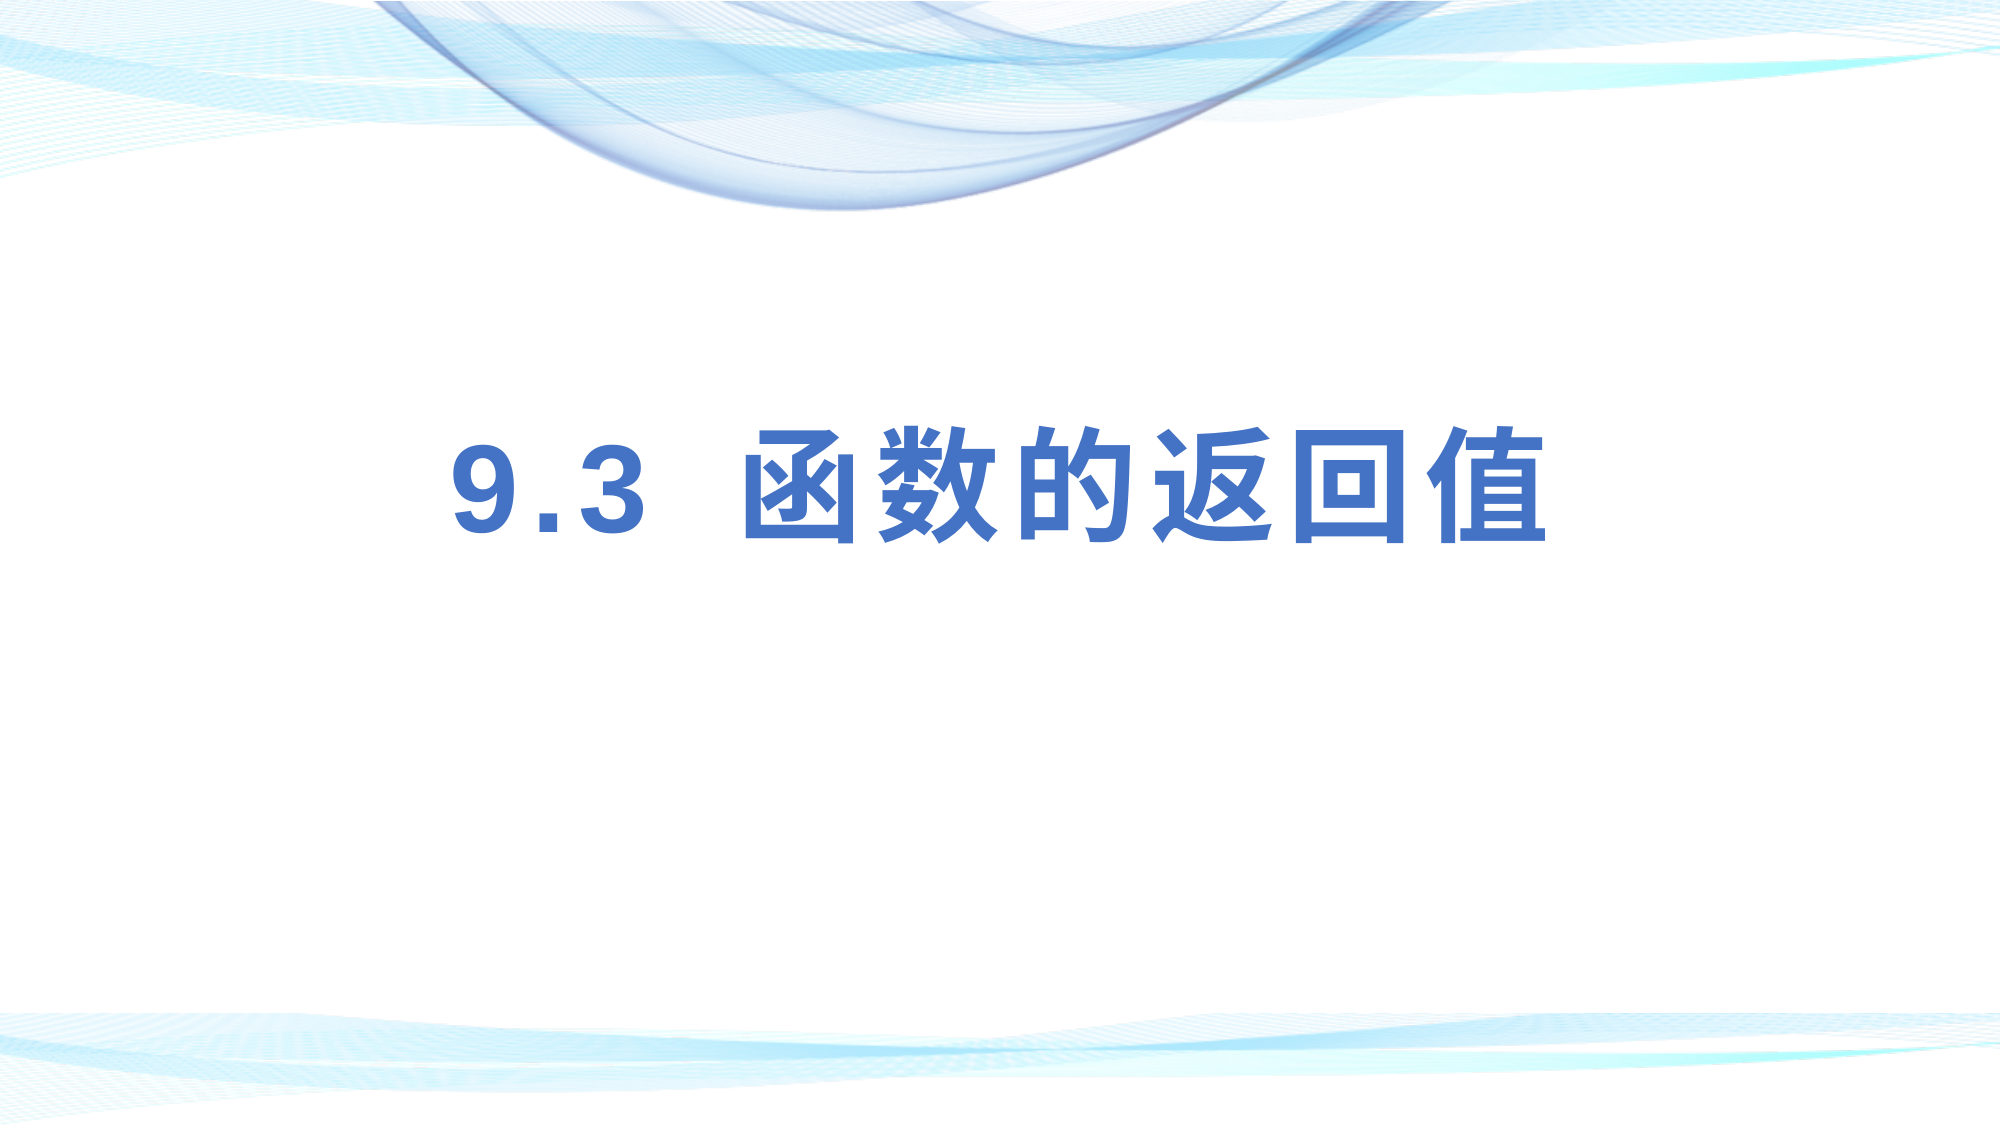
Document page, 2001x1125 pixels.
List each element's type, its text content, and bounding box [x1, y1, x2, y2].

title 9.3 函数的返回值 [363, 376, 1637, 565]
picture [0, 0, 2000, 336]
picture [0, 1013, 2000, 1125]
text_box [308, 255, 1692, 586]
